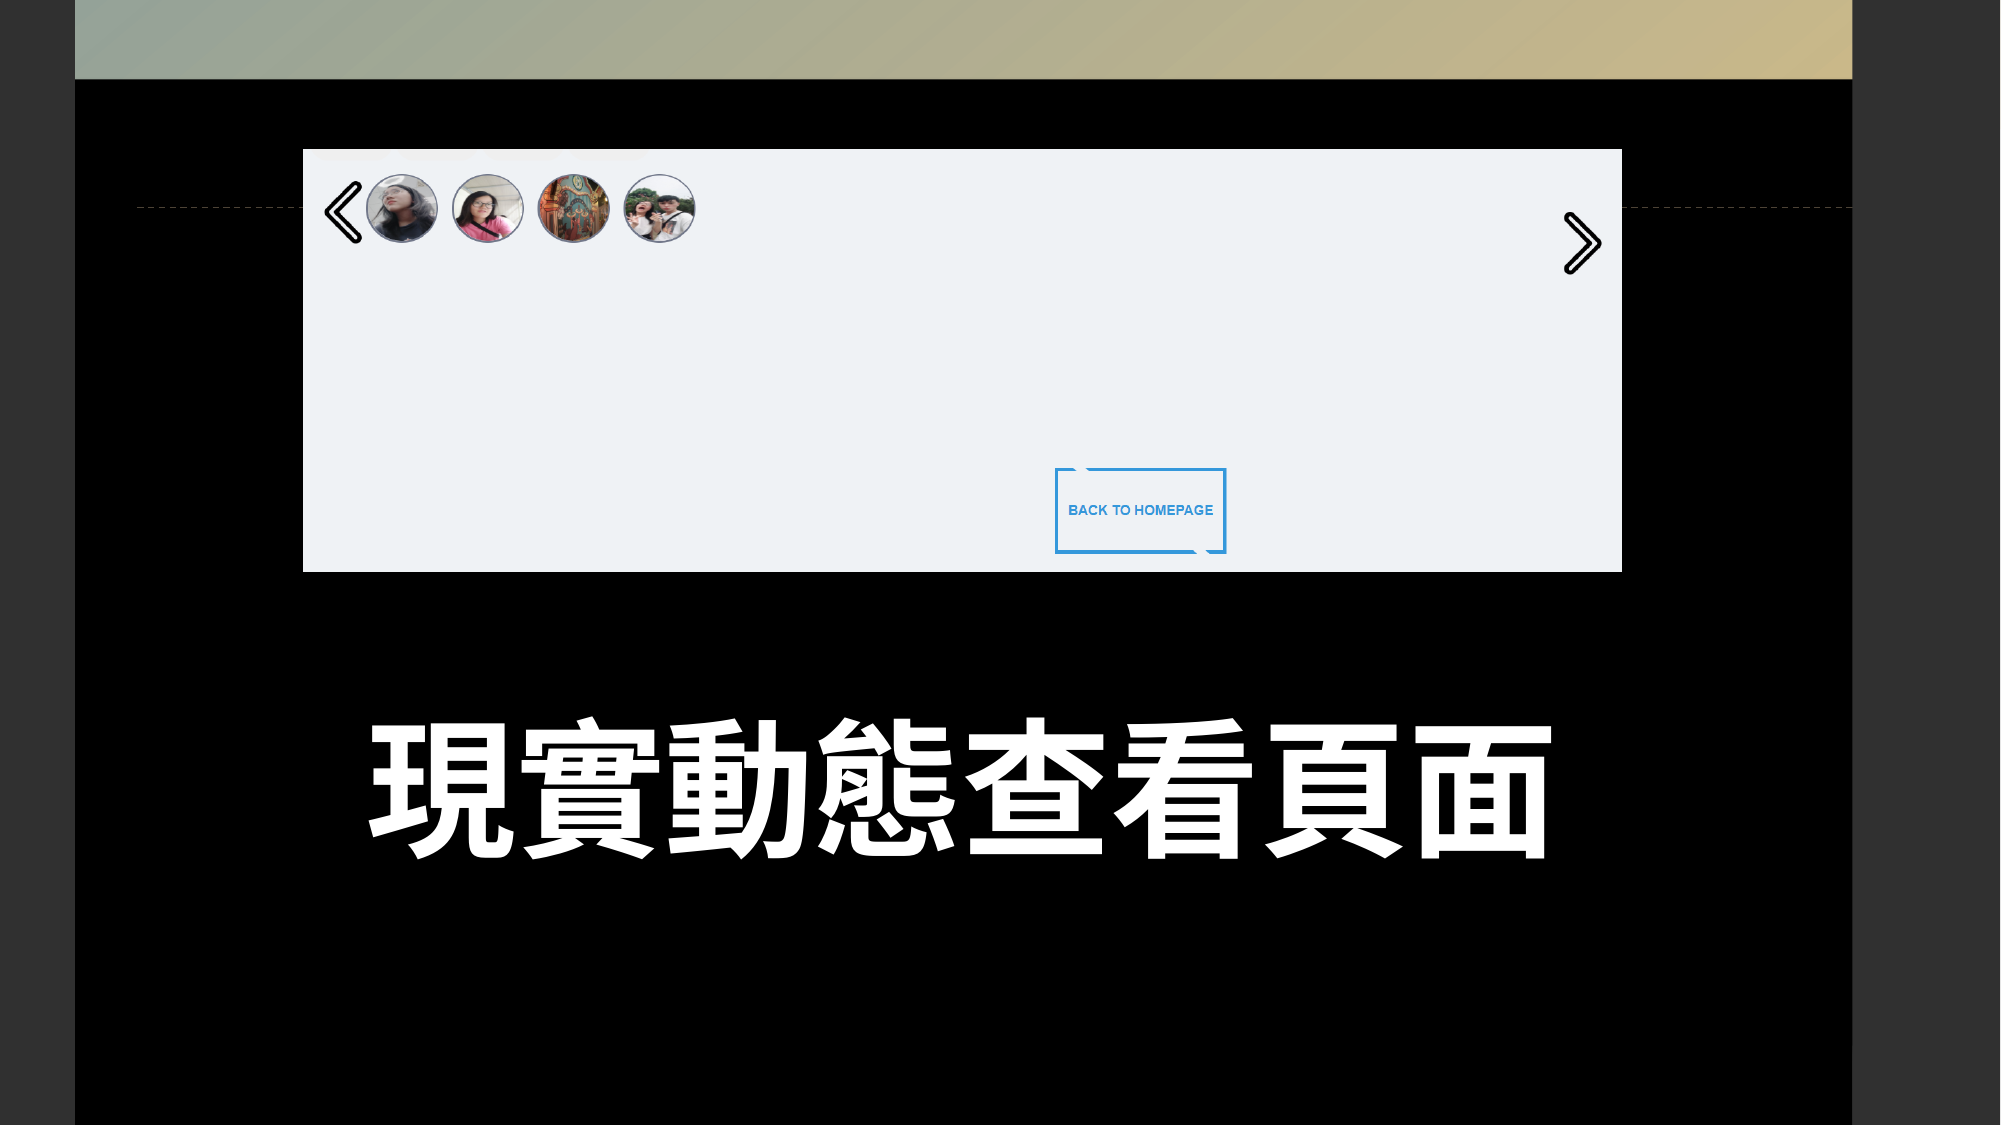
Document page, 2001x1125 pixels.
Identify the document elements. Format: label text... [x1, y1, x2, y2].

title 現實動態查看頁面 [135, 615, 1790, 884]
text_box [0, 0, 76, 1125]
text_box [1851, 0, 2000, 1125]
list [303, 149, 1622, 572]
